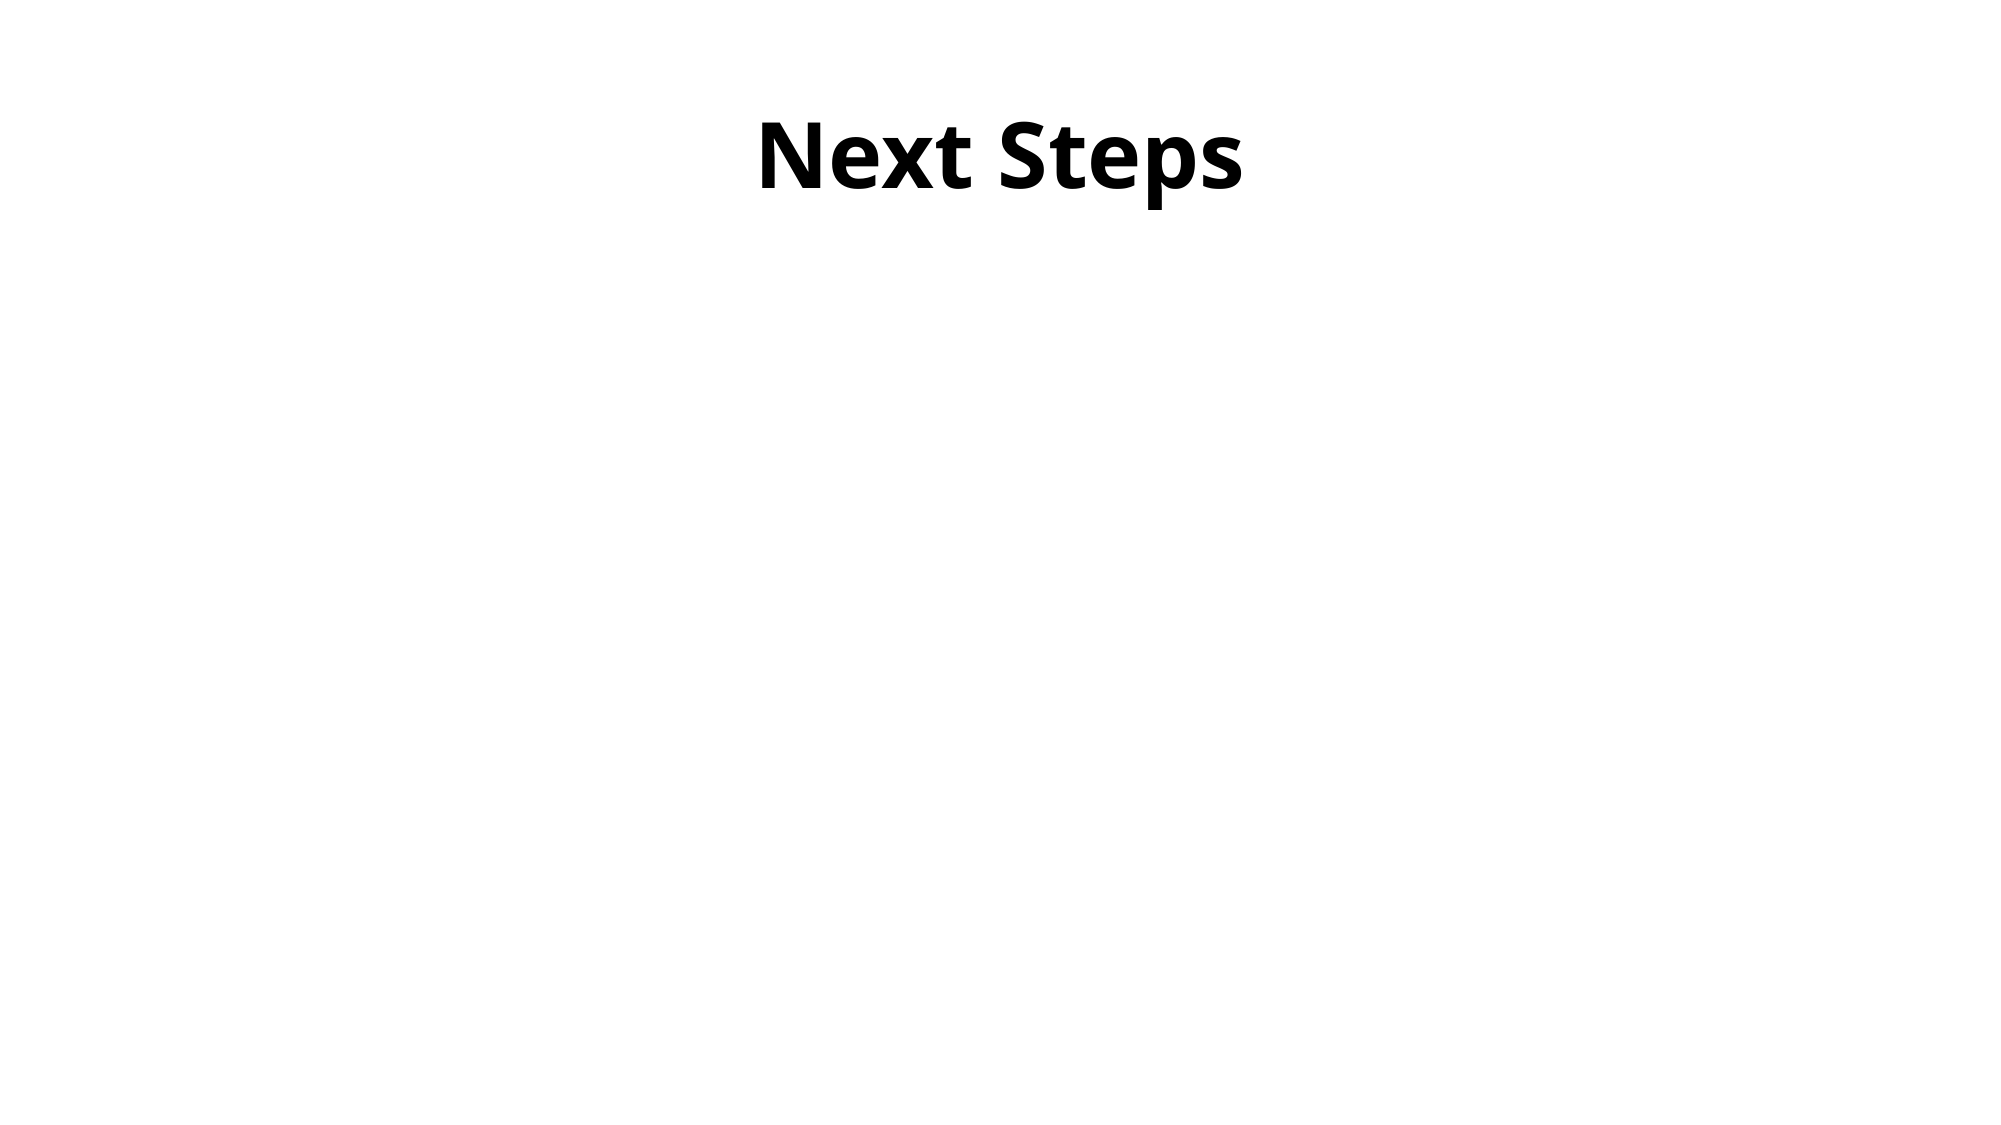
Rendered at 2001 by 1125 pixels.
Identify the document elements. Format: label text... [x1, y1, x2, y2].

title Next Steps [137, 50, 1863, 268]
